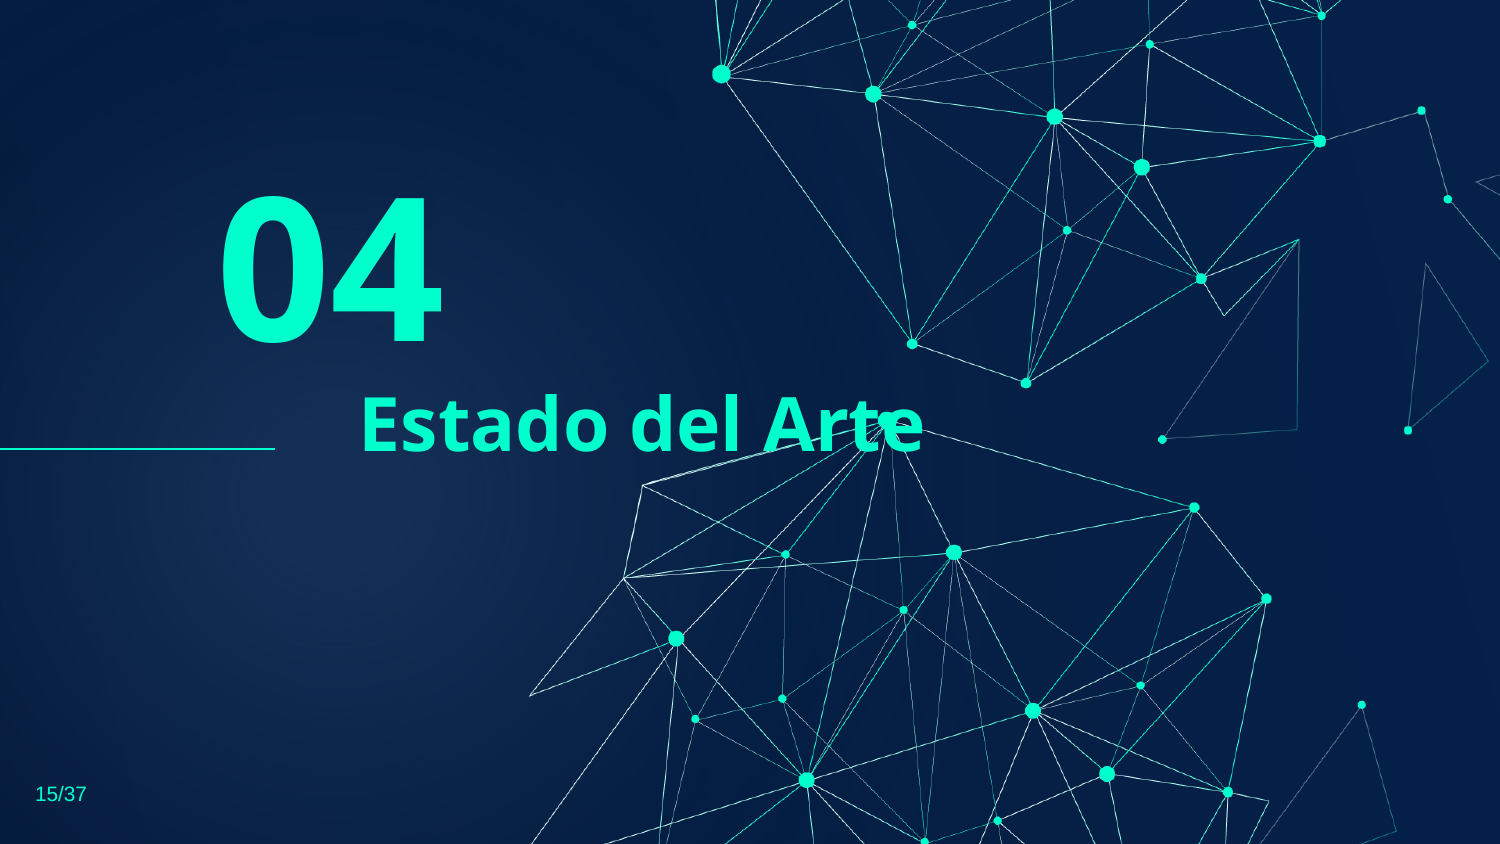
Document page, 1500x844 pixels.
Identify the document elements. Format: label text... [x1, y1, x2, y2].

picture [0, 0, 1500, 844]
title 04 [201, 199, 691, 324]
title Estado del Arte [343, 264, 1197, 580]
text_box 15/37 [20, 772, 189, 813]
